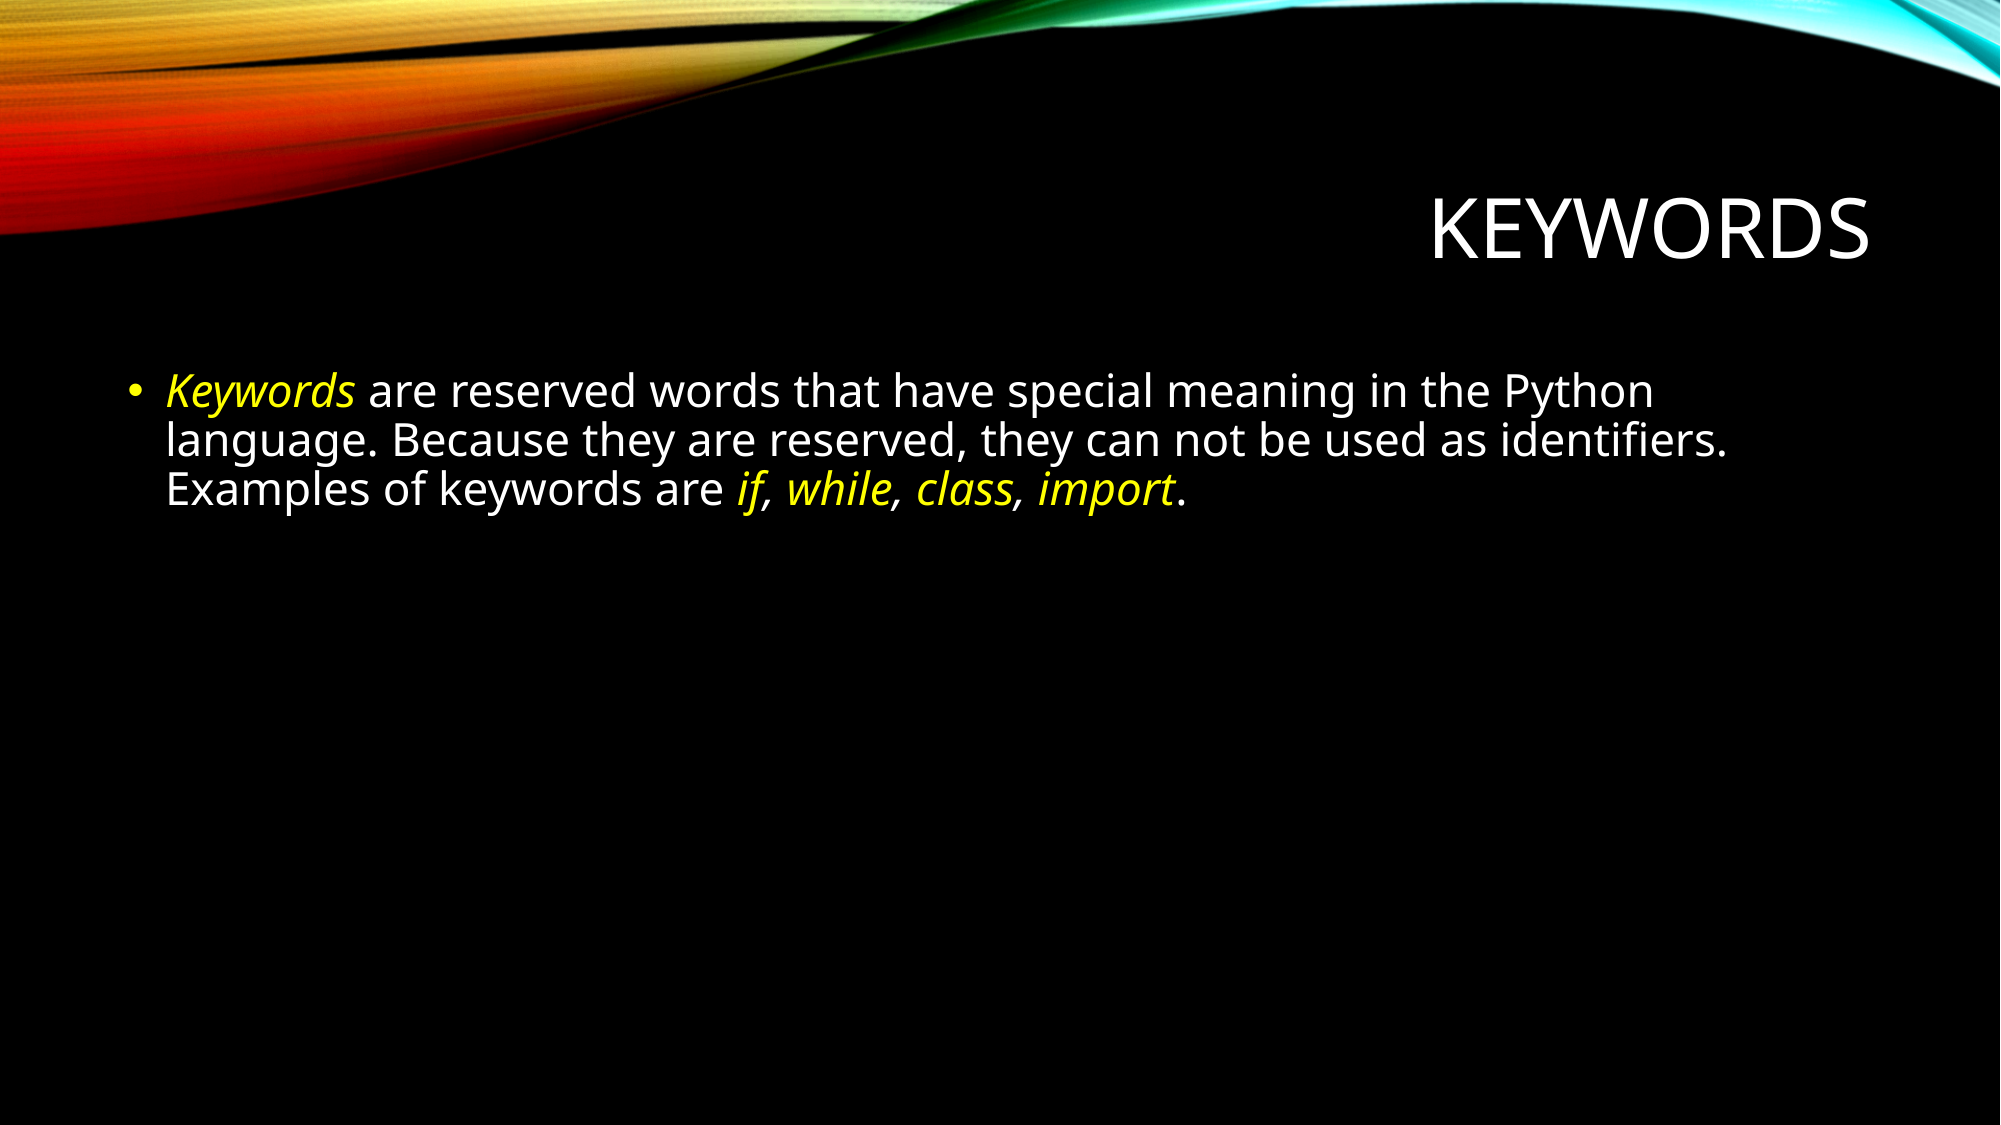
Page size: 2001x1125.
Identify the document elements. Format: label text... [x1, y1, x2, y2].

list Keywords are reserved words that have special meaning in the Python language. Because they are reserved, they can not be used as identifiers. Examples of keywords are if, while, class, import. [112, 360, 1888, 1021]
picture [0, 0, 2000, 237]
title Keywords [474, 125, 1888, 338]
